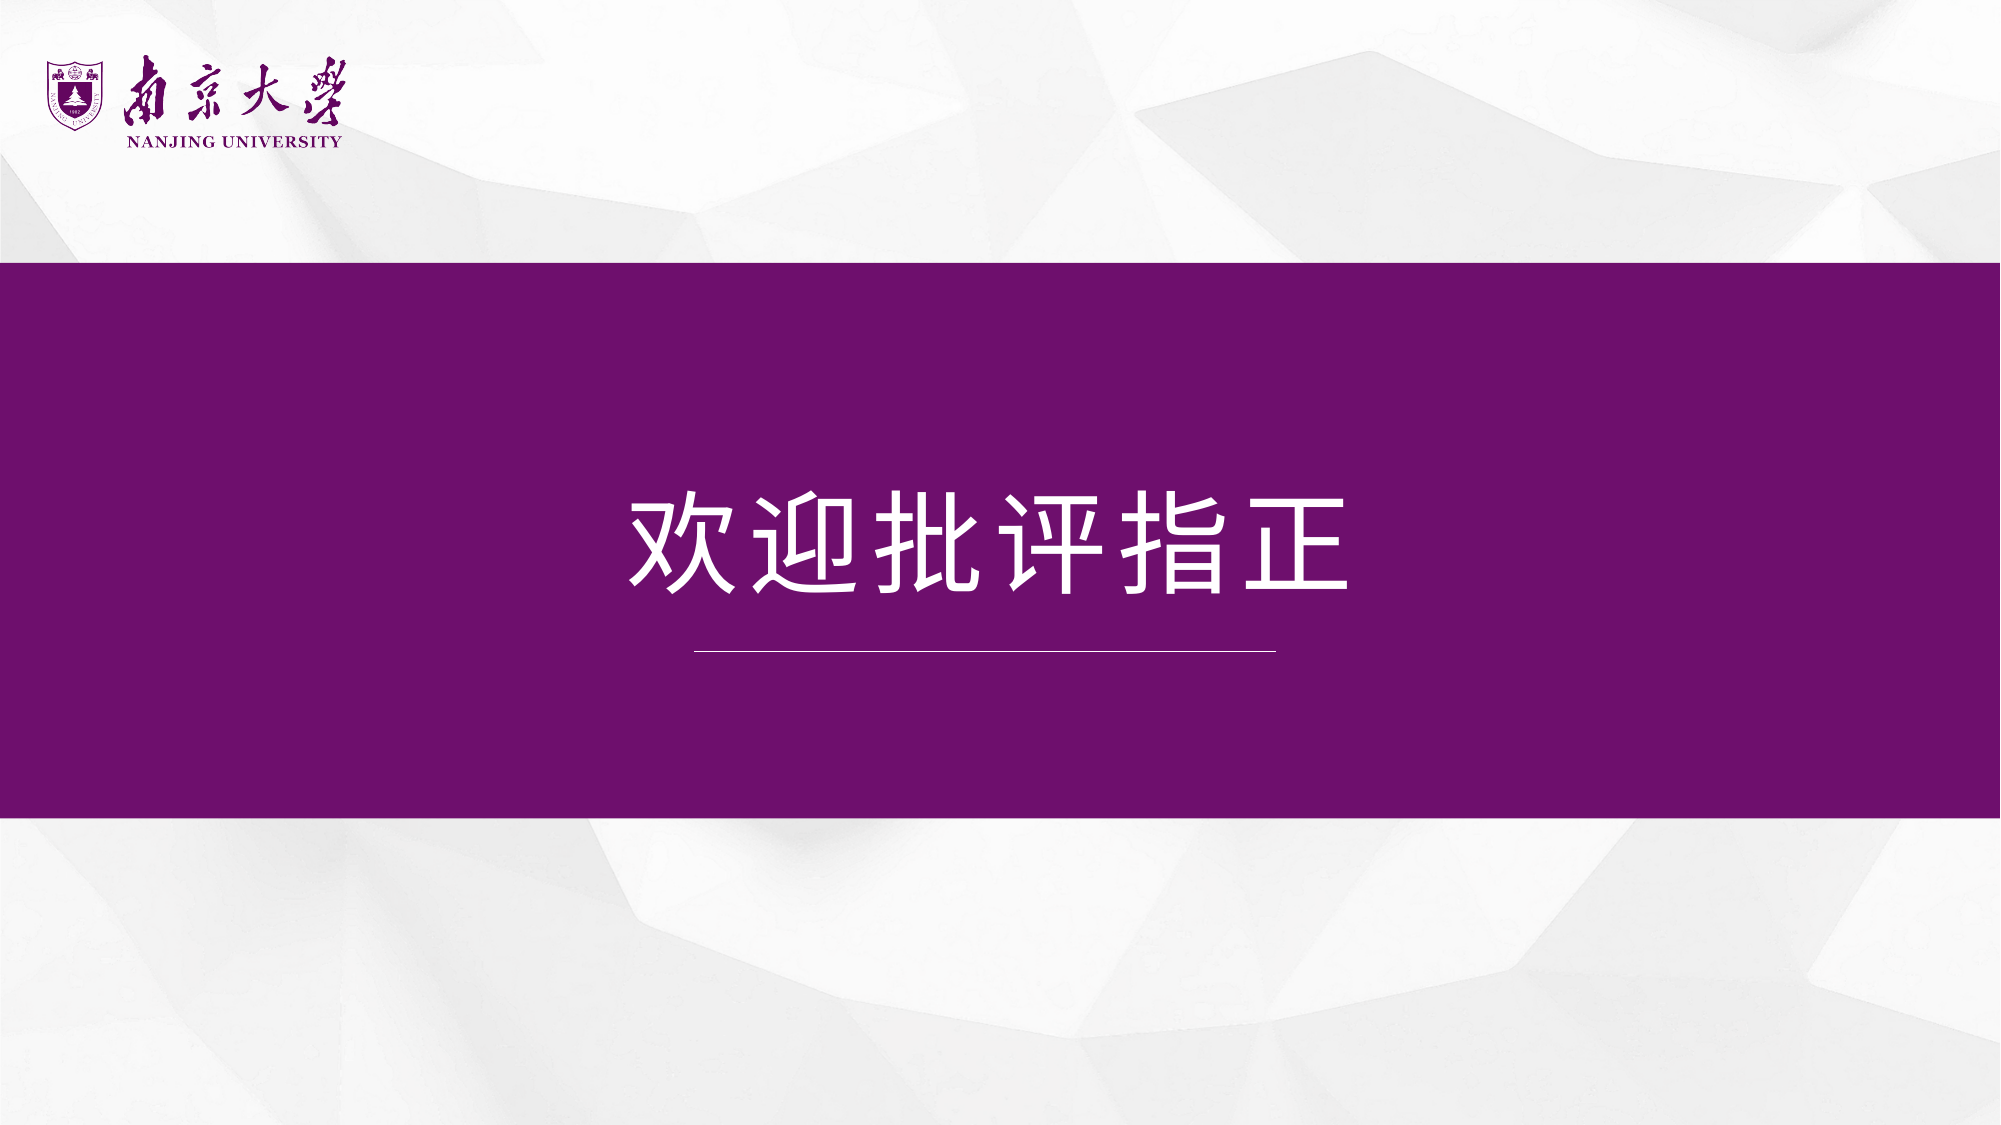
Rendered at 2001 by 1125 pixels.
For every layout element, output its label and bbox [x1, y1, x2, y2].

picture [0, 0, 2001, 1125]
text_box [611, 465, 1389, 652]
text_box [0, 262, 2000, 819]
